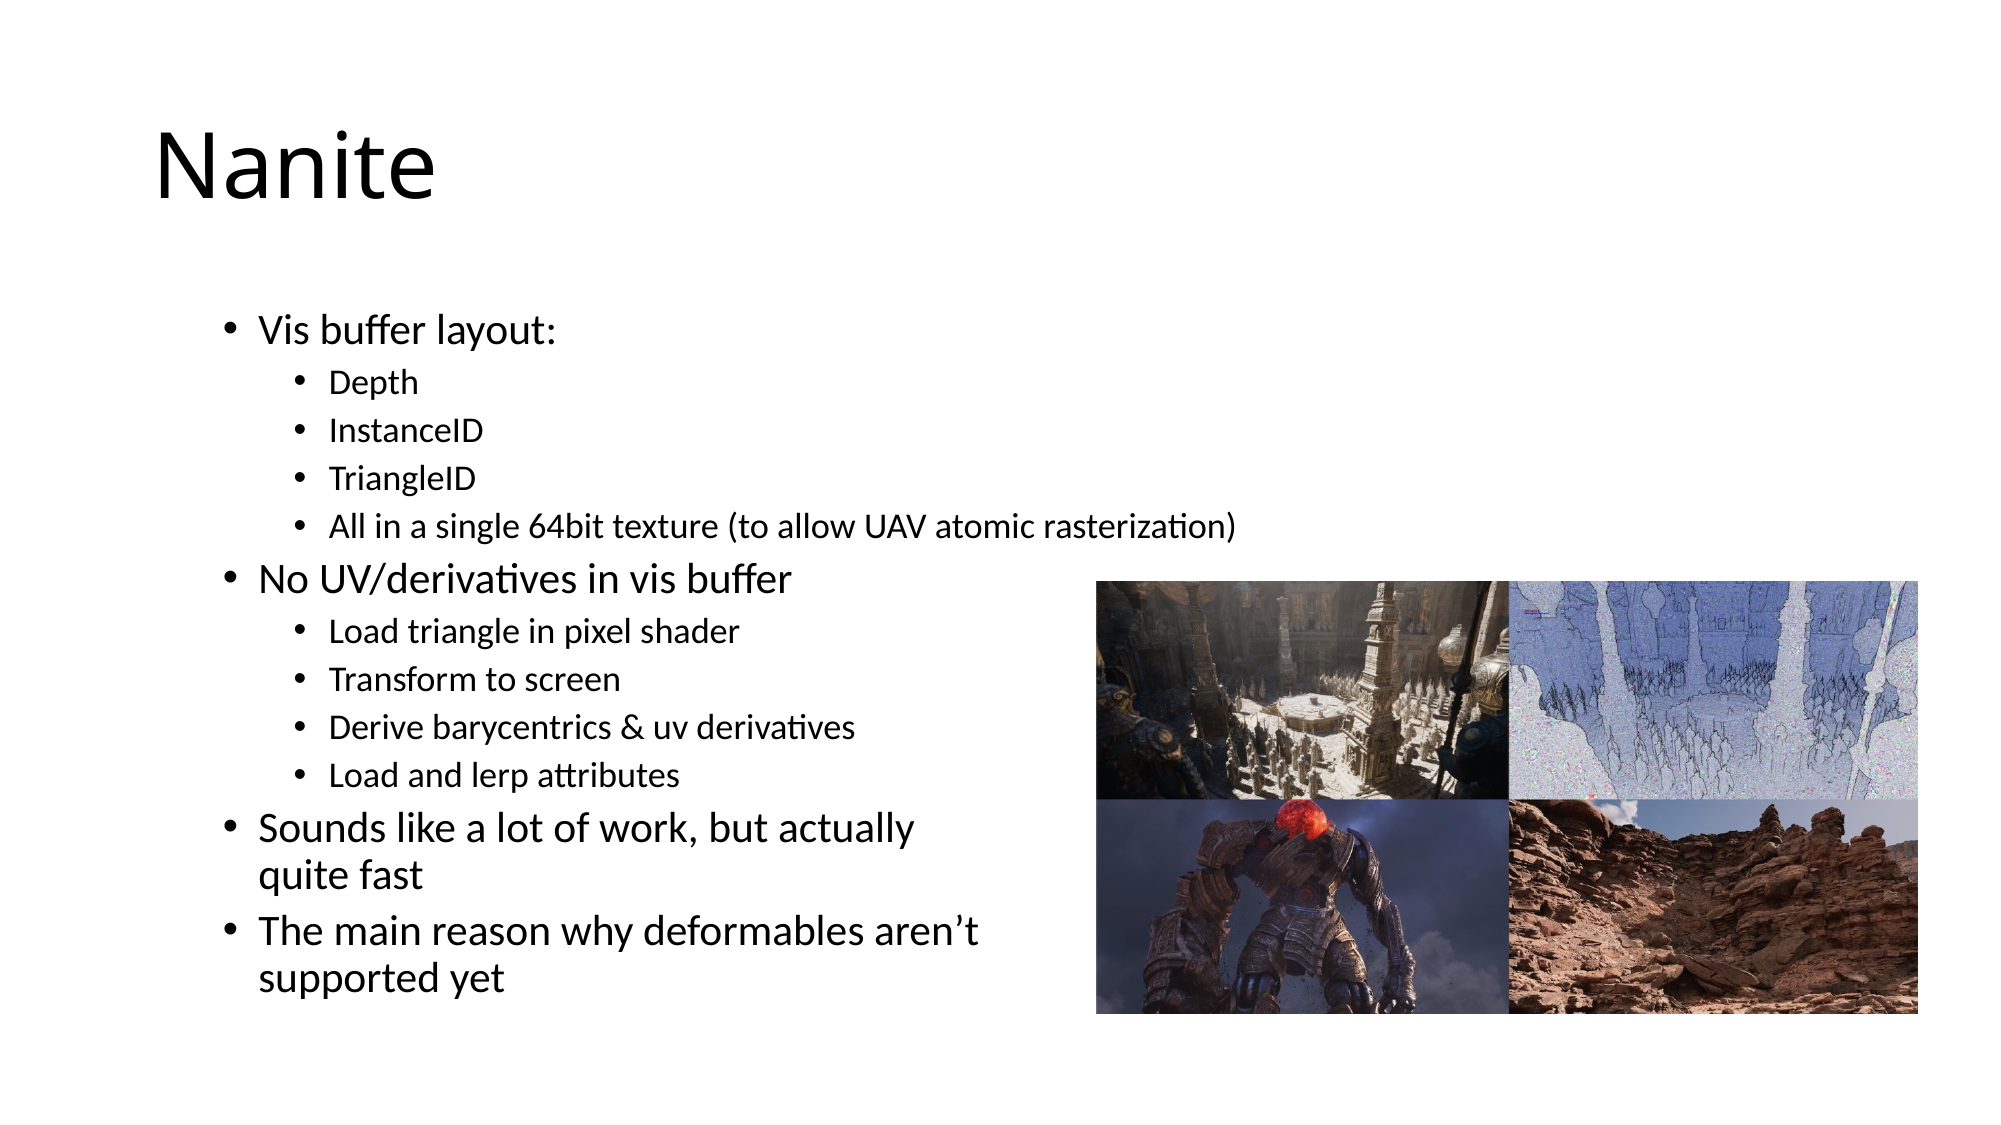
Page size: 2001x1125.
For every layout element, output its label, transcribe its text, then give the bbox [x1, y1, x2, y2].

title Nanite [137, 59, 1863, 278]
picture [1096, 581, 1918, 1014]
list Vis buffer layout: Depth InstanceID TriangleID All in a single 64bit texture (to allow UAV atomic rasterization) No UV/derivatives in vis buffer Load triangle in pixel shader Transform to screen Derive barycentrics & uv derivatives Load and lerp attributes Sounds like a lot of work, but actually quite fast The main reason why deformables aren’t supported yet [137, 299, 1863, 1014]
